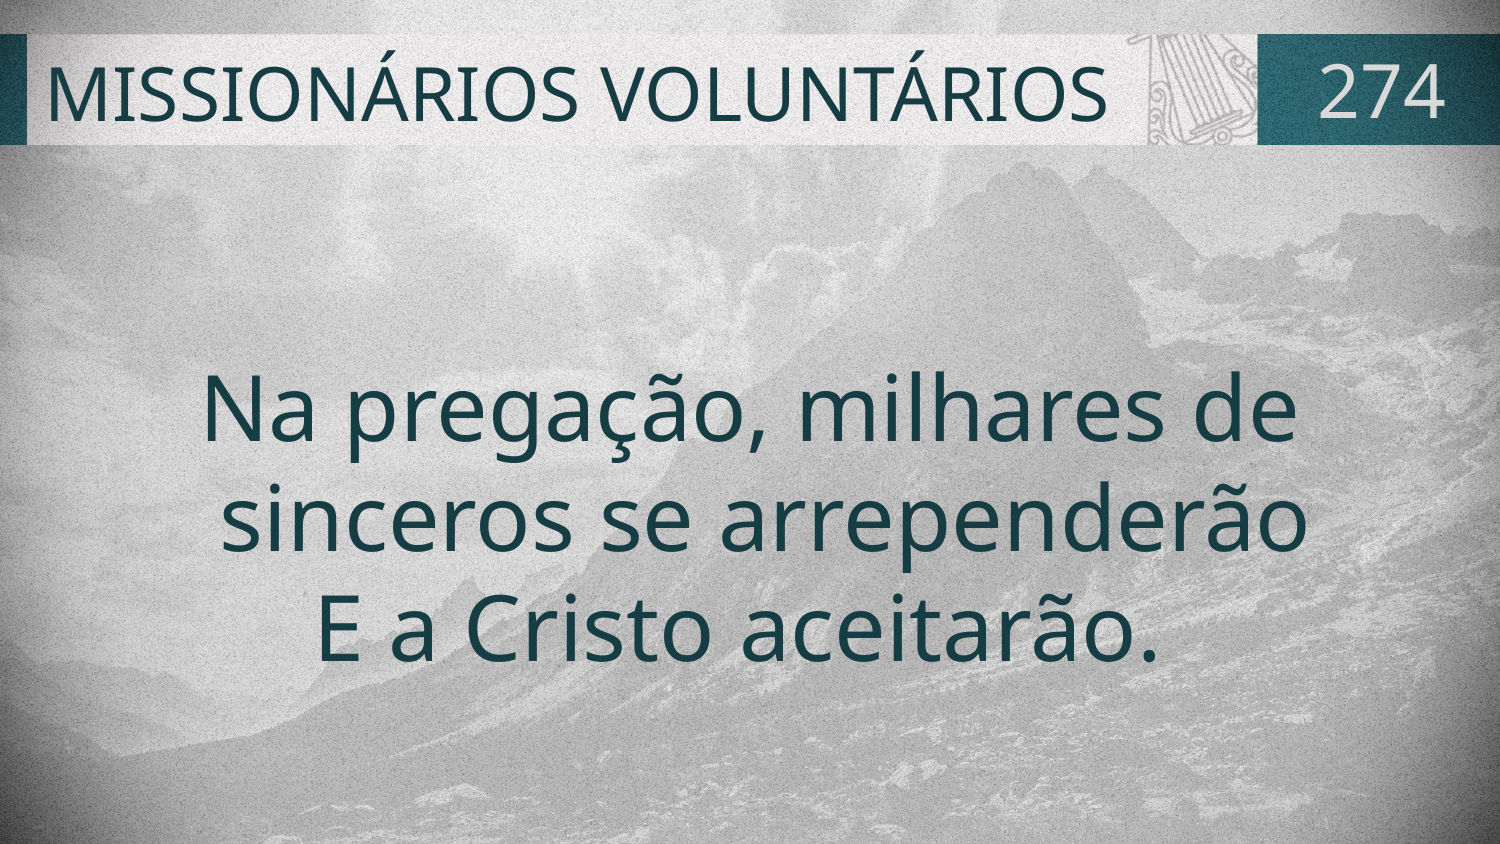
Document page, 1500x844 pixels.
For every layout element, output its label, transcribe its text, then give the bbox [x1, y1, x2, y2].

list Na pregação, milhares de sinceros se arrependerão E a Cristo aceitarão. [0, 185, 1500, 844]
picture [0, 0, 1500, 185]
list 274 [1281, 36, 1483, 143]
title MISSIONÁRIOS VOLUNTÁRIOS [29, 33, 1258, 151]
